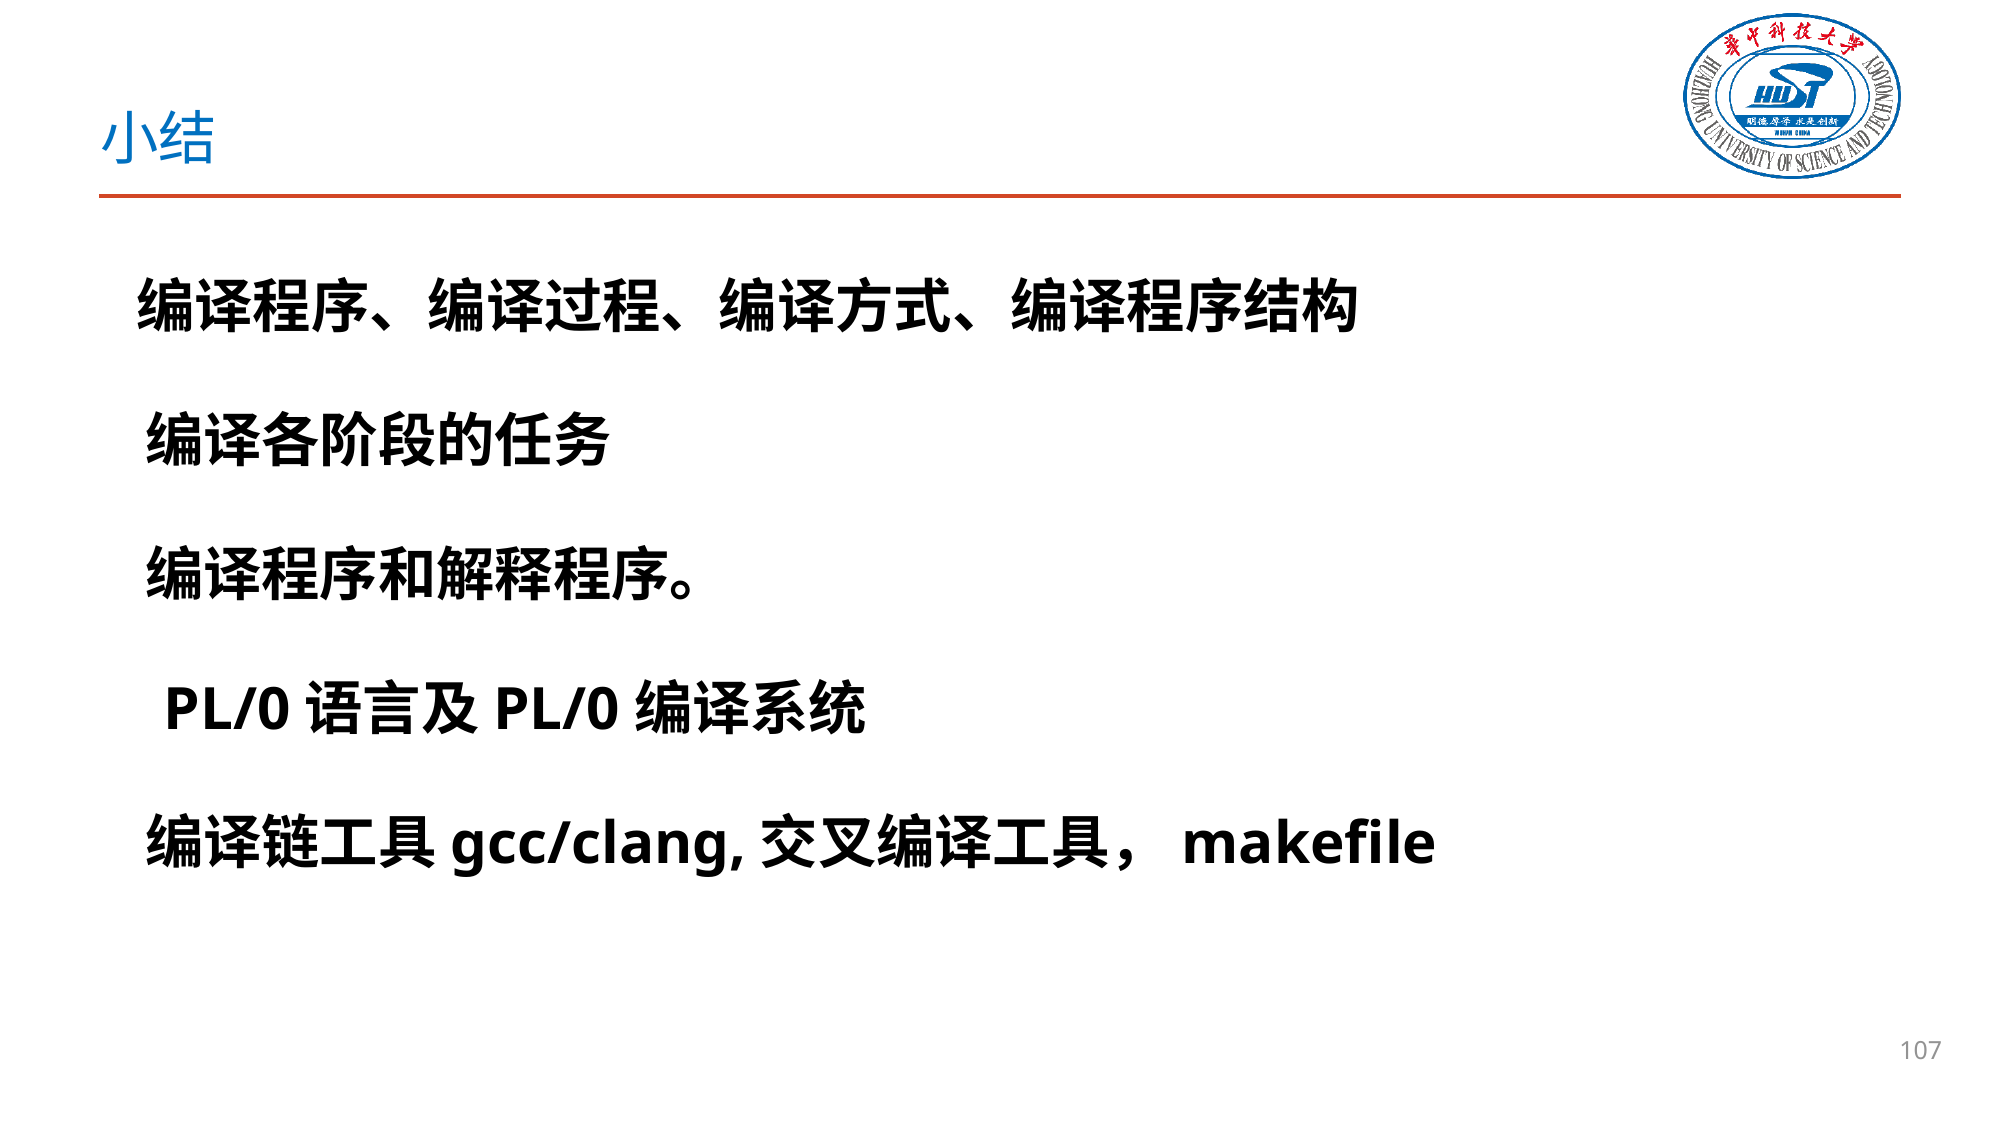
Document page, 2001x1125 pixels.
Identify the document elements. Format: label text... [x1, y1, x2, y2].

slide_number 107 [1373, 1036, 1957, 1097]
text_box 编译程序、编译过程、编译方式、编译程序结构 编译各阶段的任务 编译程序和解释程序。 PL/0语言及PL/0编译系统 编译链工具gcc/clang,交叉编译工具，makefile [63, 226, 1913, 1017]
picture [1683, 13, 1901, 179]
title 小结 [85, 73, 1214, 179]
